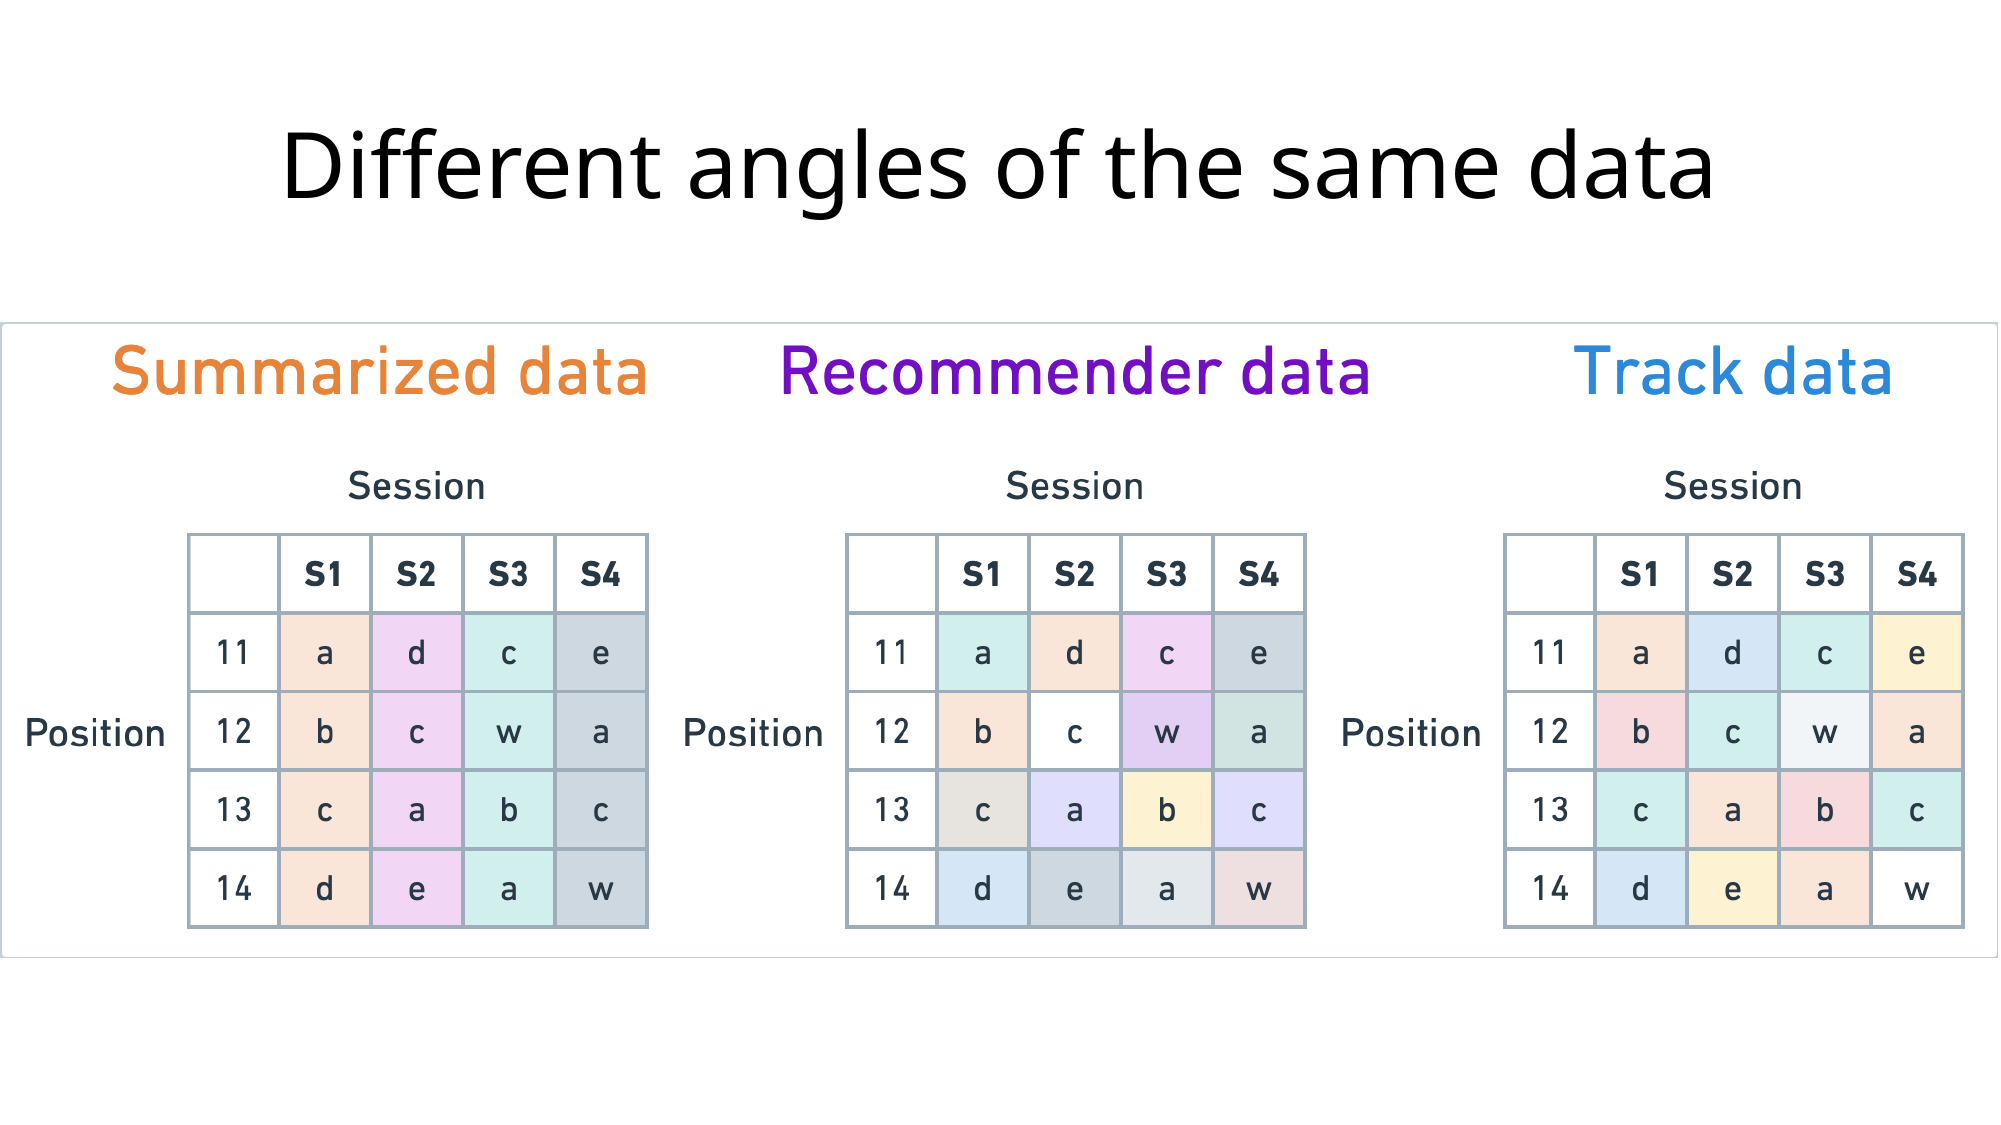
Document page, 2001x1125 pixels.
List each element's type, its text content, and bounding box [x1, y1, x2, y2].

title Different angles of the same data [137, 59, 1863, 278]
picture [0, 322, 1998, 958]
